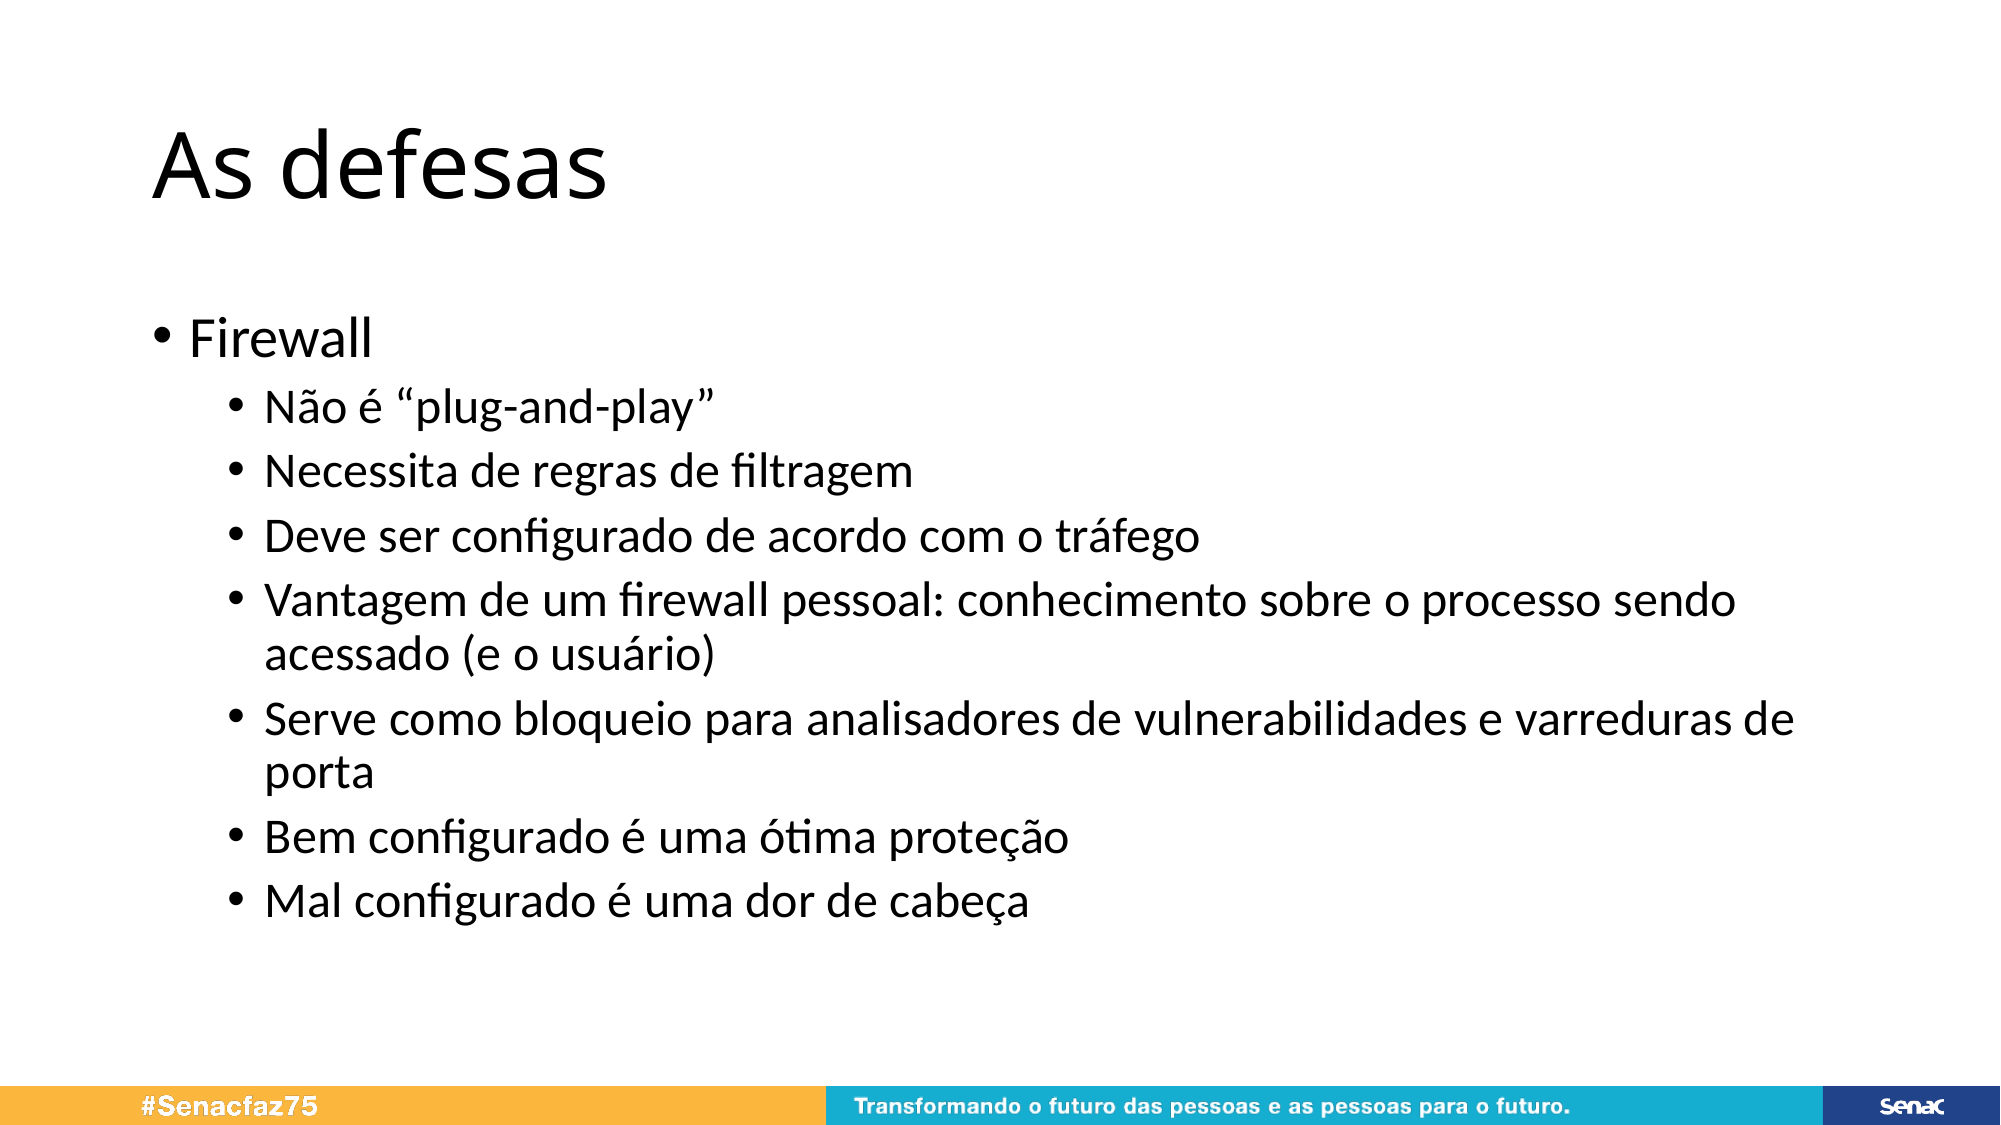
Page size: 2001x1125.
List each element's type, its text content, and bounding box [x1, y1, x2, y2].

title As defesas [137, 59, 1863, 278]
picture [0, 1078, 2000, 1125]
list Firewall Não é “plug-and-play” Necessita de regras de filtragem Deve ser configurado de acordo com o tráfego Vantagem de um firewall pessoal: conhecimento sobre o processo sendo acessado (e o usuário) Serve como bloqueio para analisadores de vulnerabilidades e varreduras de porta Bem configurado é uma ótima proteção Mal configurado é uma dor de cabeça [137, 299, 1863, 1014]
